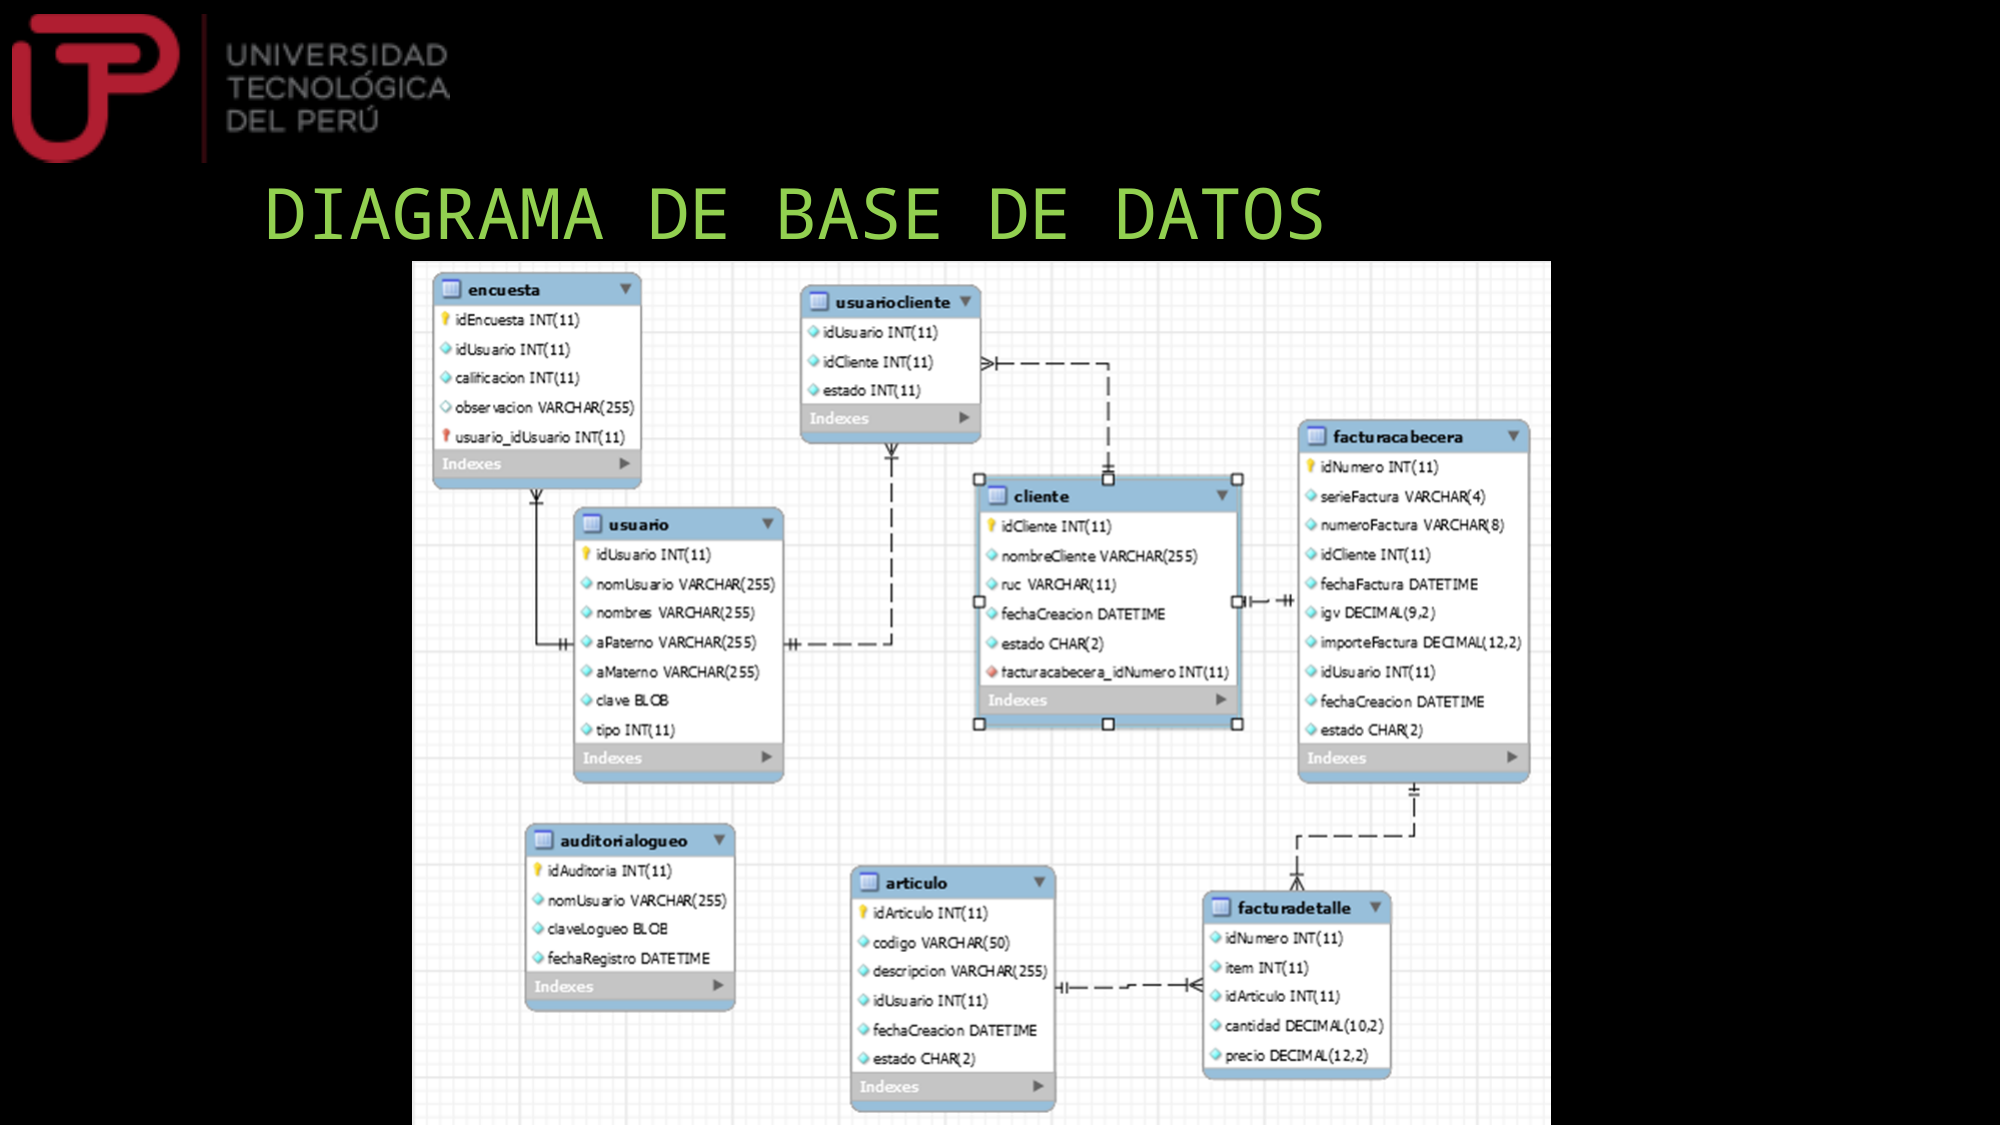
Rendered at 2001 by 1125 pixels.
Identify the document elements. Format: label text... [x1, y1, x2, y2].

picture [412, 261, 1551, 1125]
picture [12, 14, 450, 163]
title DIAGRAMA DE BASE DE DATOS [249, 75, 1750, 263]
